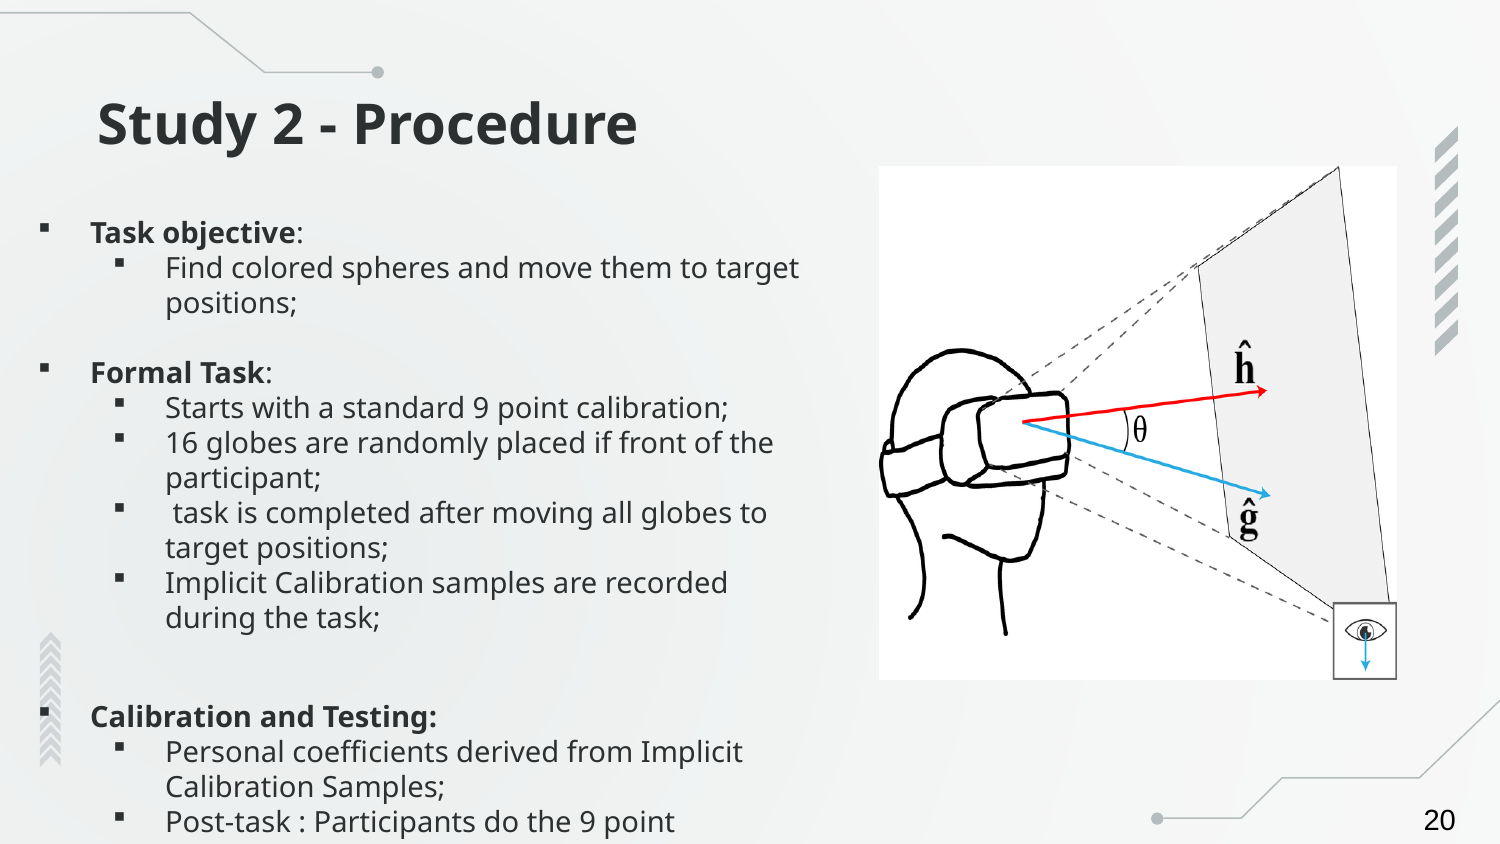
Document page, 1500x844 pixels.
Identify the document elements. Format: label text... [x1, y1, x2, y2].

picture [878, 166, 1397, 680]
list Task objective: Find colored spheres and move them to target positions; Formal Task: Starts with a standard 9 point calibration; 16 globes are randomly placed if front of the participant; task is completed after moving all globes to target positions; Implicit Calibration samples are recorded during the task; Calibration and Testing: Personal coefficients derived from Implicit Calibration Samples; Post-task : Participants do the 9 point calibration again; Compare angular error between estimated gaze ray and ground truth gaze ray. [0, 199, 826, 797]
text_box 20 [1408, 793, 1500, 844]
title Study 2 - Procedure [82, 72, 1347, 167]
